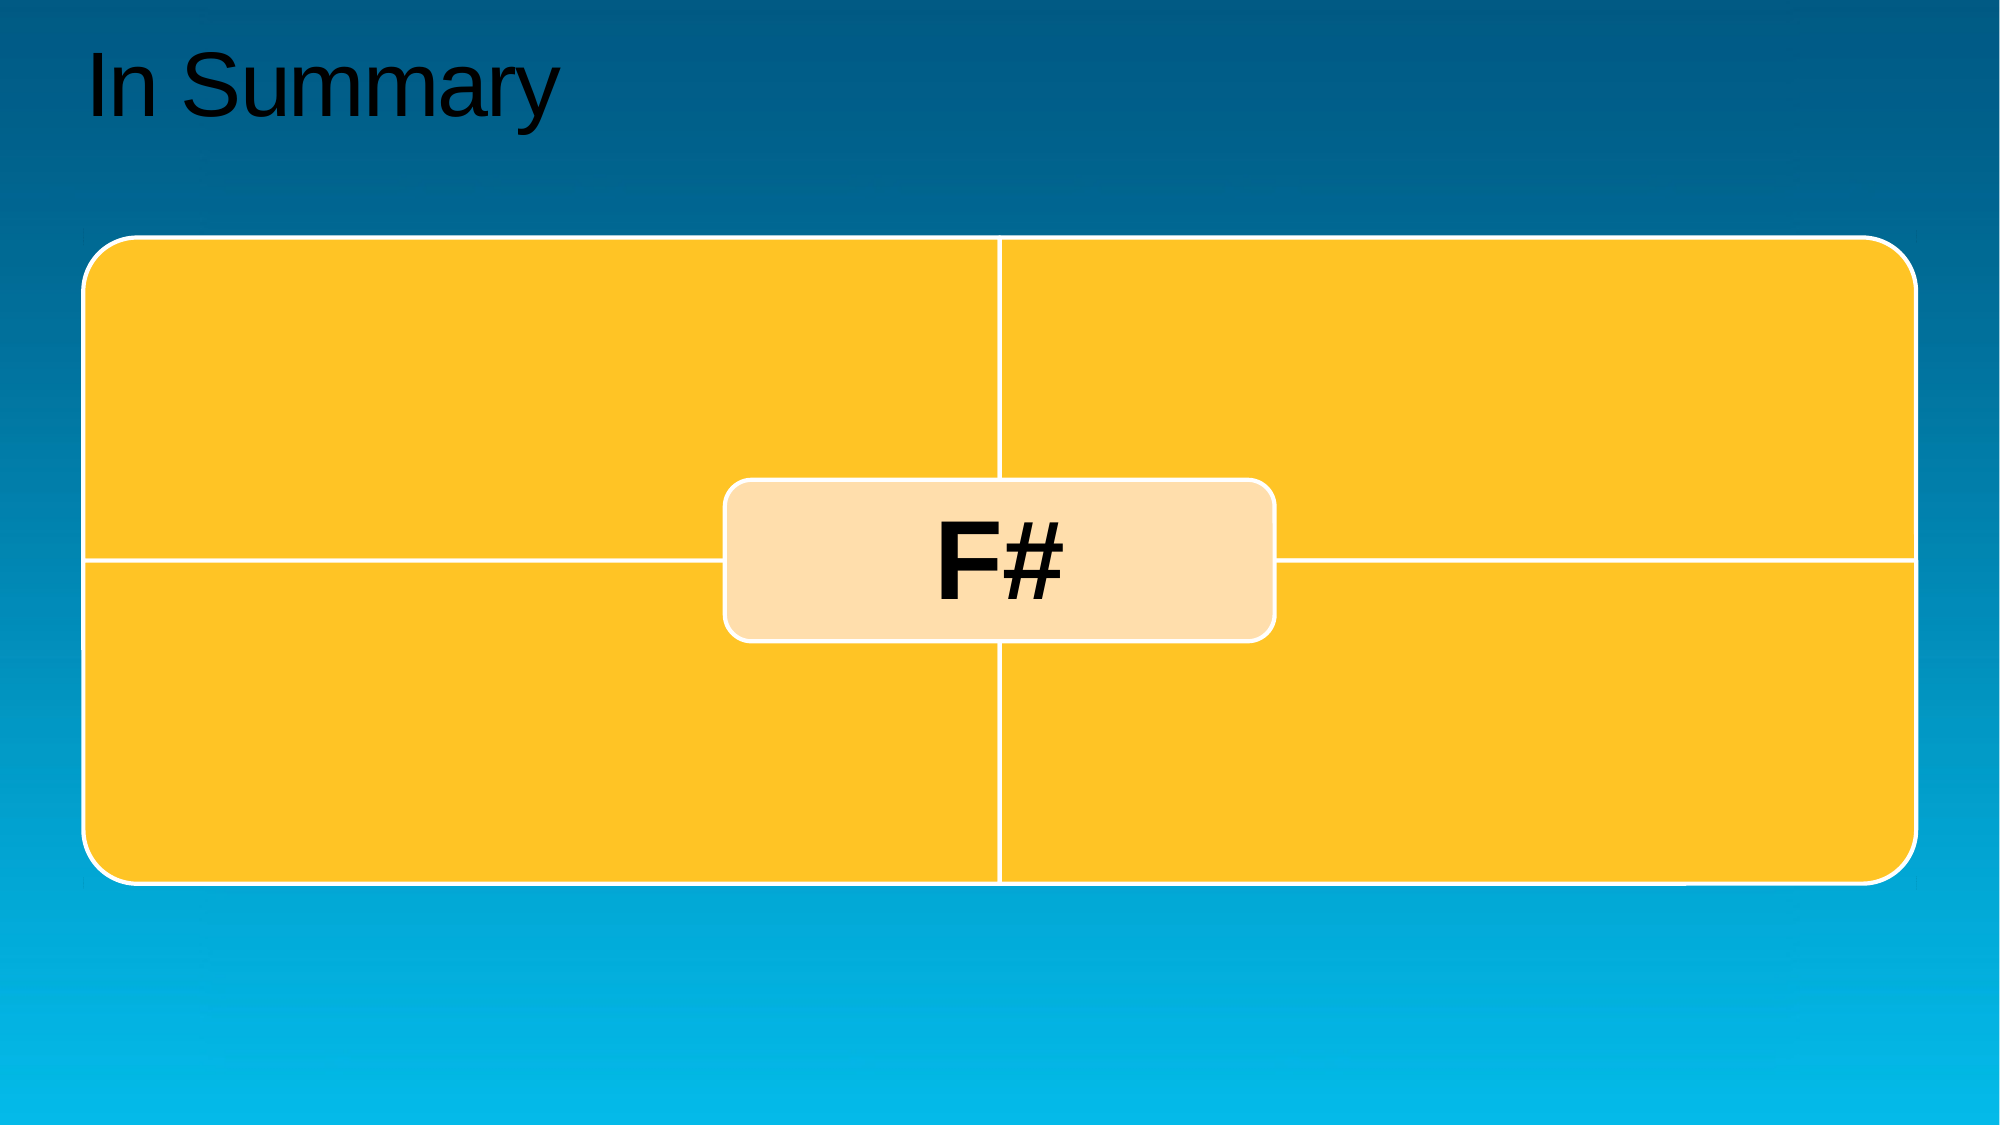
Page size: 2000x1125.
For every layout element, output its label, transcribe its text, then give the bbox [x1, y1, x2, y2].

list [83, 237, 1917, 884]
title In Summary [85, 37, 1914, 138]
